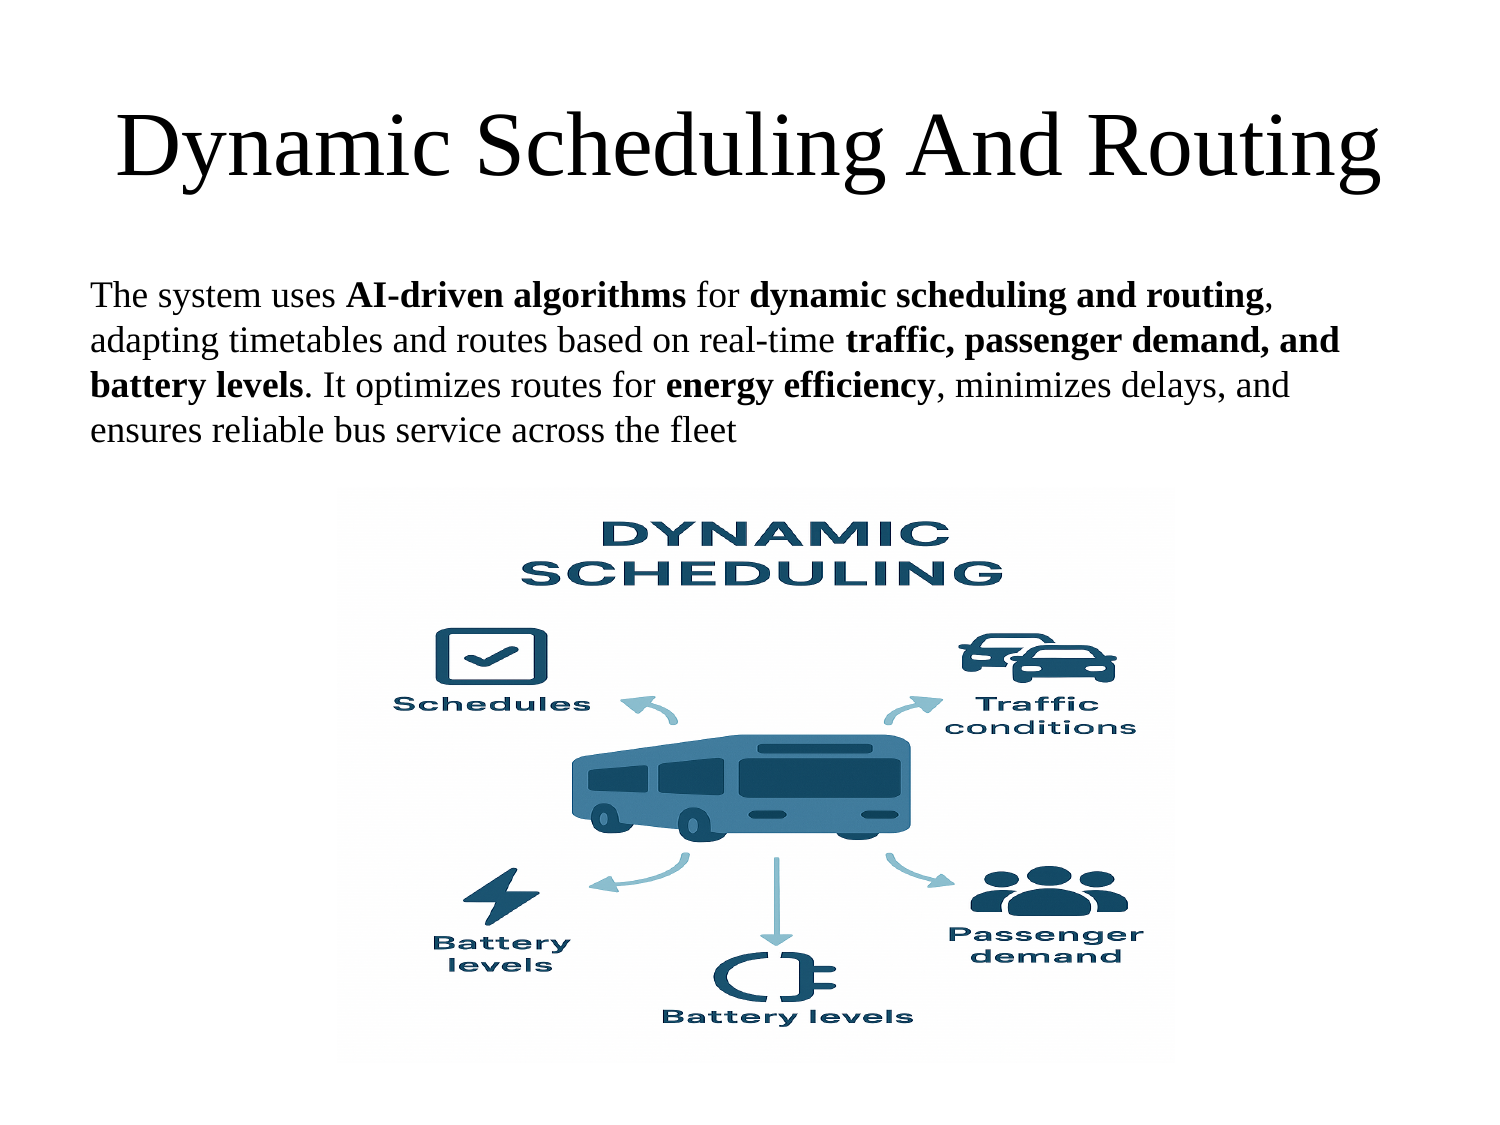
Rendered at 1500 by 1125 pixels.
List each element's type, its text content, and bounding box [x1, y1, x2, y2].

list The system uses AI-driven algorithms for dynamic scheduling and routing, adapting timetables and routes based on real-time traffic, passenger demand, and battery levels. It optimizes routes for energy efficiency, minimizes delays, and ensures reliable bus service across the fleet [75, 262, 1425, 1005]
picture [337, 487, 1176, 1063]
title Dynamic Scheduling And Routing [75, 45, 1425, 233]
